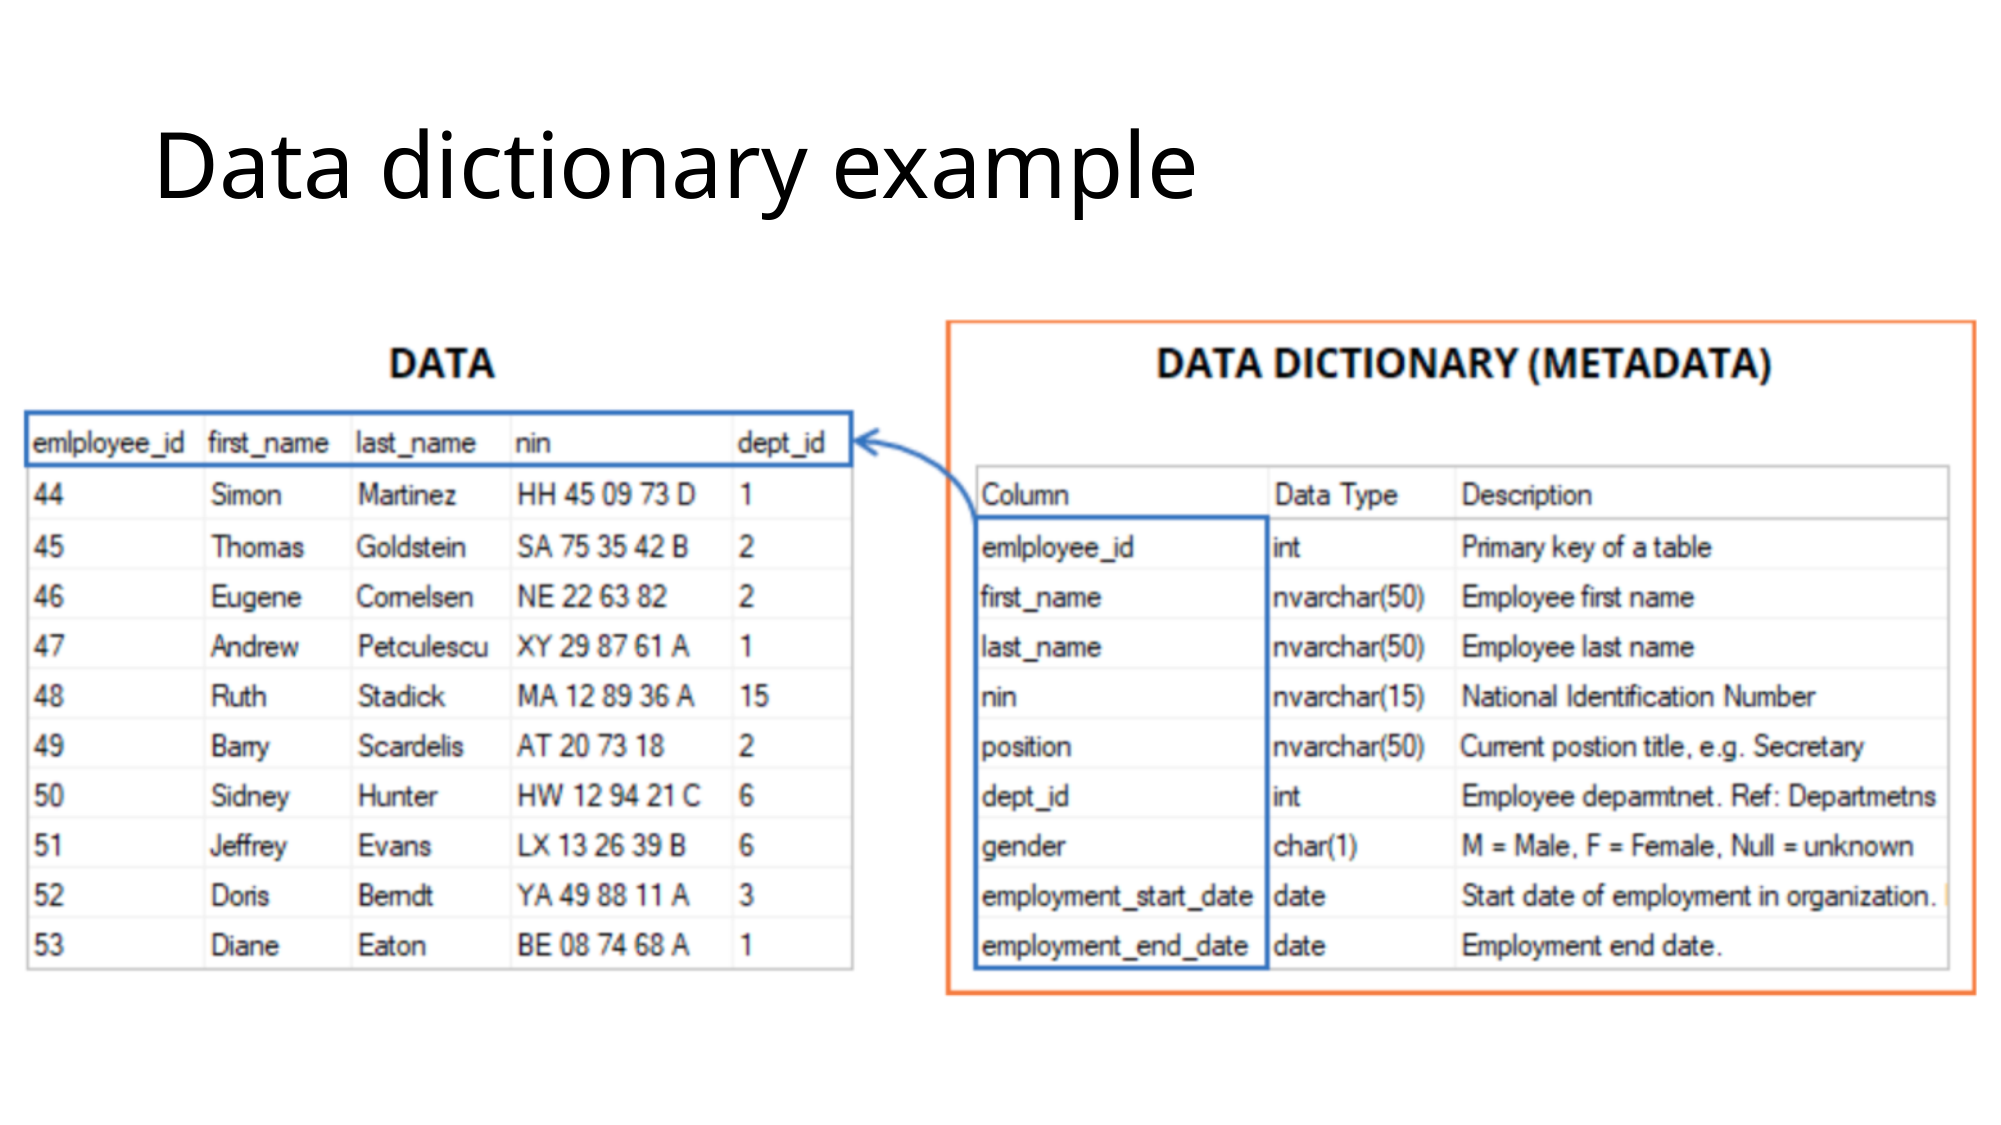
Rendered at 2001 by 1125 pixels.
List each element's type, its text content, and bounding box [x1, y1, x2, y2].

title Data dictionary example [137, 59, 1863, 277]
picture [0, 277, 2000, 1021]
